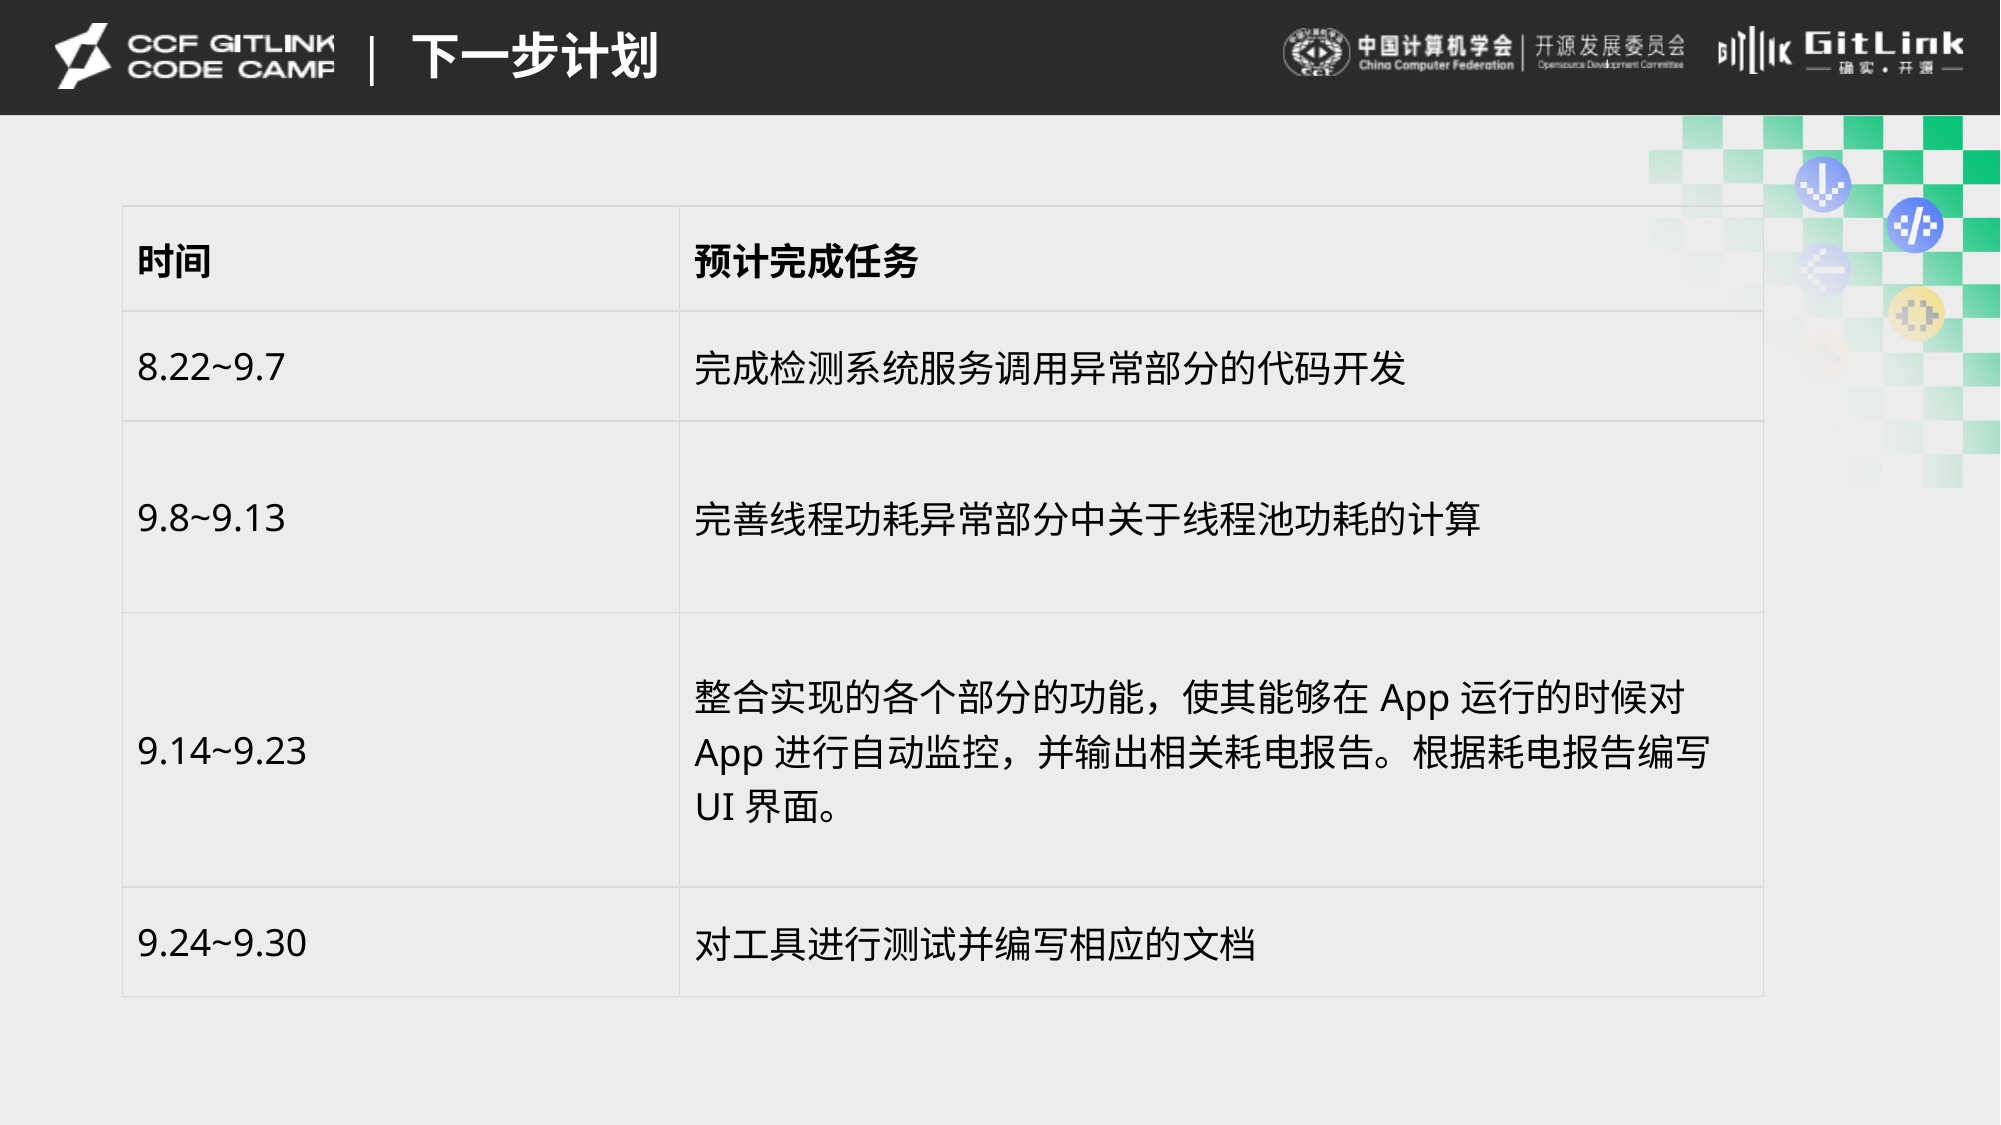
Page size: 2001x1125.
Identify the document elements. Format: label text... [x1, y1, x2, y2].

table_cell 整合实现的各个部分的功能，使其能够在App运行的时候对App进行自动监控，并输出相关耗电报告。根据耗电报告编写UI界面。 [680, 613, 1763, 886]
picture [1283, 0, 2000, 644]
table_cell 完善线程功耗异常部分中关于线程池功耗的计算 [680, 422, 1763, 612]
text_box [1887, 0, 2000, 56]
table_cell 8.22~9.7 [123, 312, 679, 420]
table_cell 9.14~9.23 [123, 613, 679, 886]
text_box | 下一步计划 [343, 17, 943, 92]
text_box [0, 0, 1797, 116]
picture [54, 23, 335, 89]
table_cell 完成检测系统服务调用异常部分的代码开发 [680, 312, 1596, 420]
table_cell 对工具进行测试并编写相应的文档 [680, 888, 1763, 996]
table_header 预计完成任务 [680, 207, 1596, 310]
table_cell 9.24~9.30 [123, 888, 679, 996]
table_cell 9.8~9.13 [123, 422, 679, 612]
table_header 时间 [123, 207, 679, 310]
